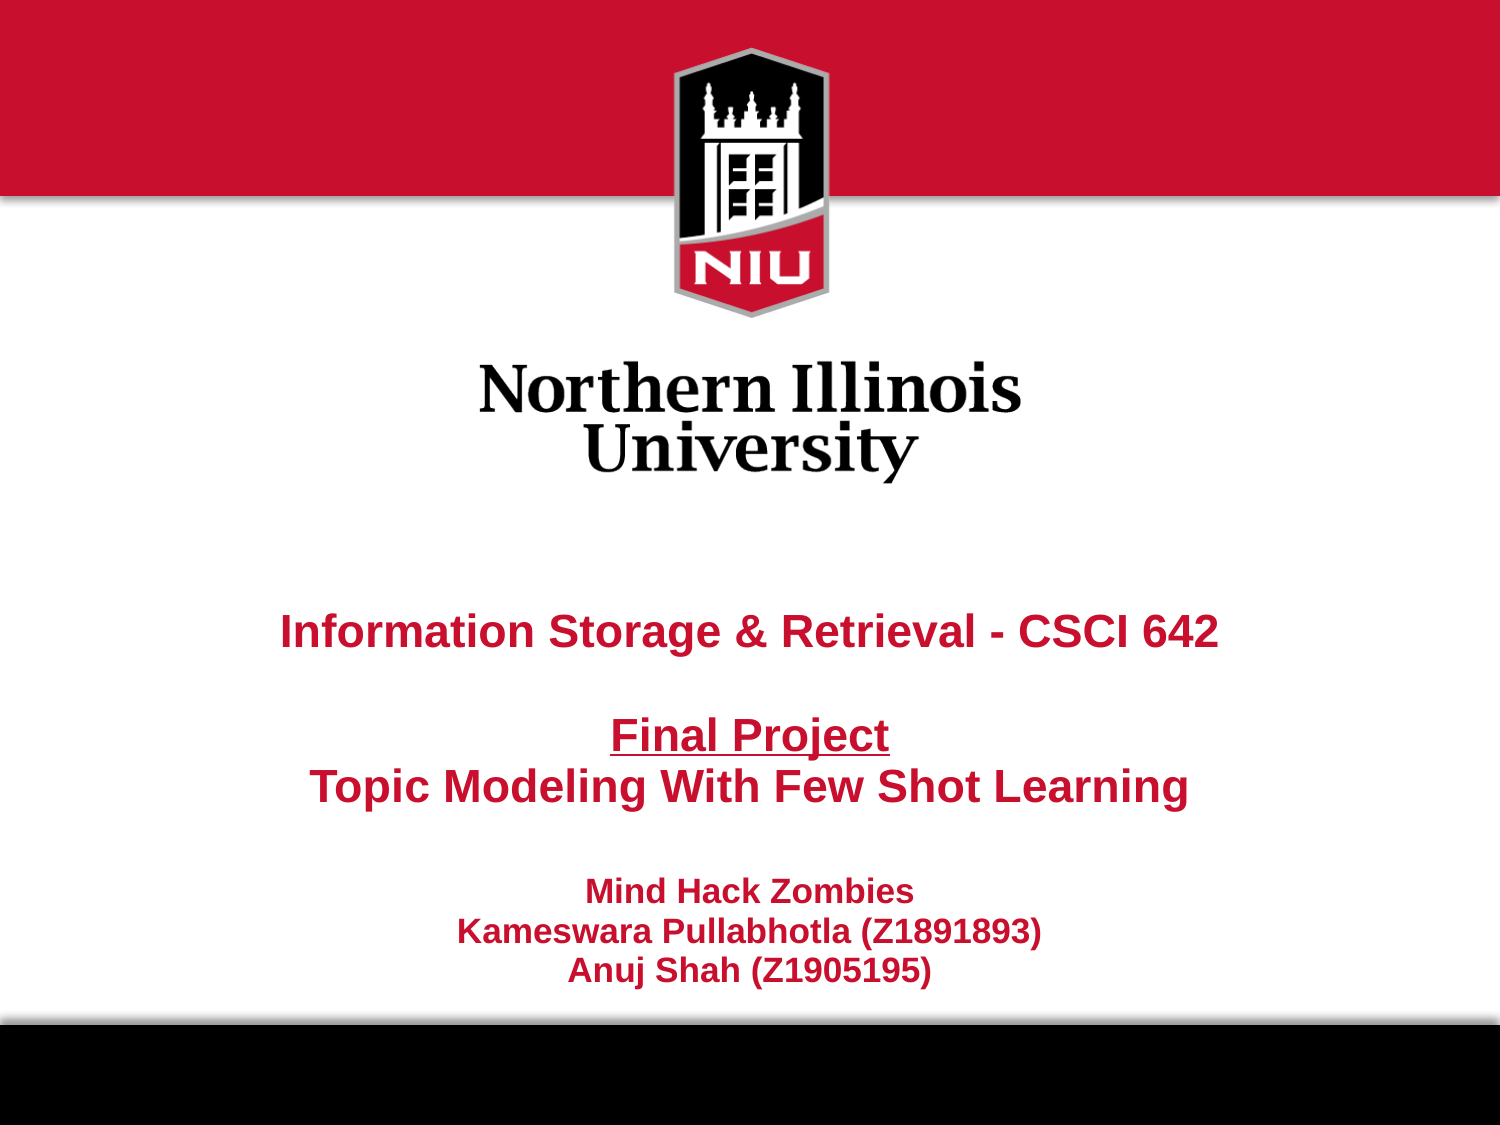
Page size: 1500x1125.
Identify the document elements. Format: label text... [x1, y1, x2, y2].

title Information Storage & Retrieval - CSCI 642 Final Project Topic Modeling With Few Shot Learning Mind Hack Zombies Kameswara Pullabhotla (Z1891893) Anuj Shah (Z1905195) [112, 337, 1388, 1038]
picture [479, 47, 1021, 337]
